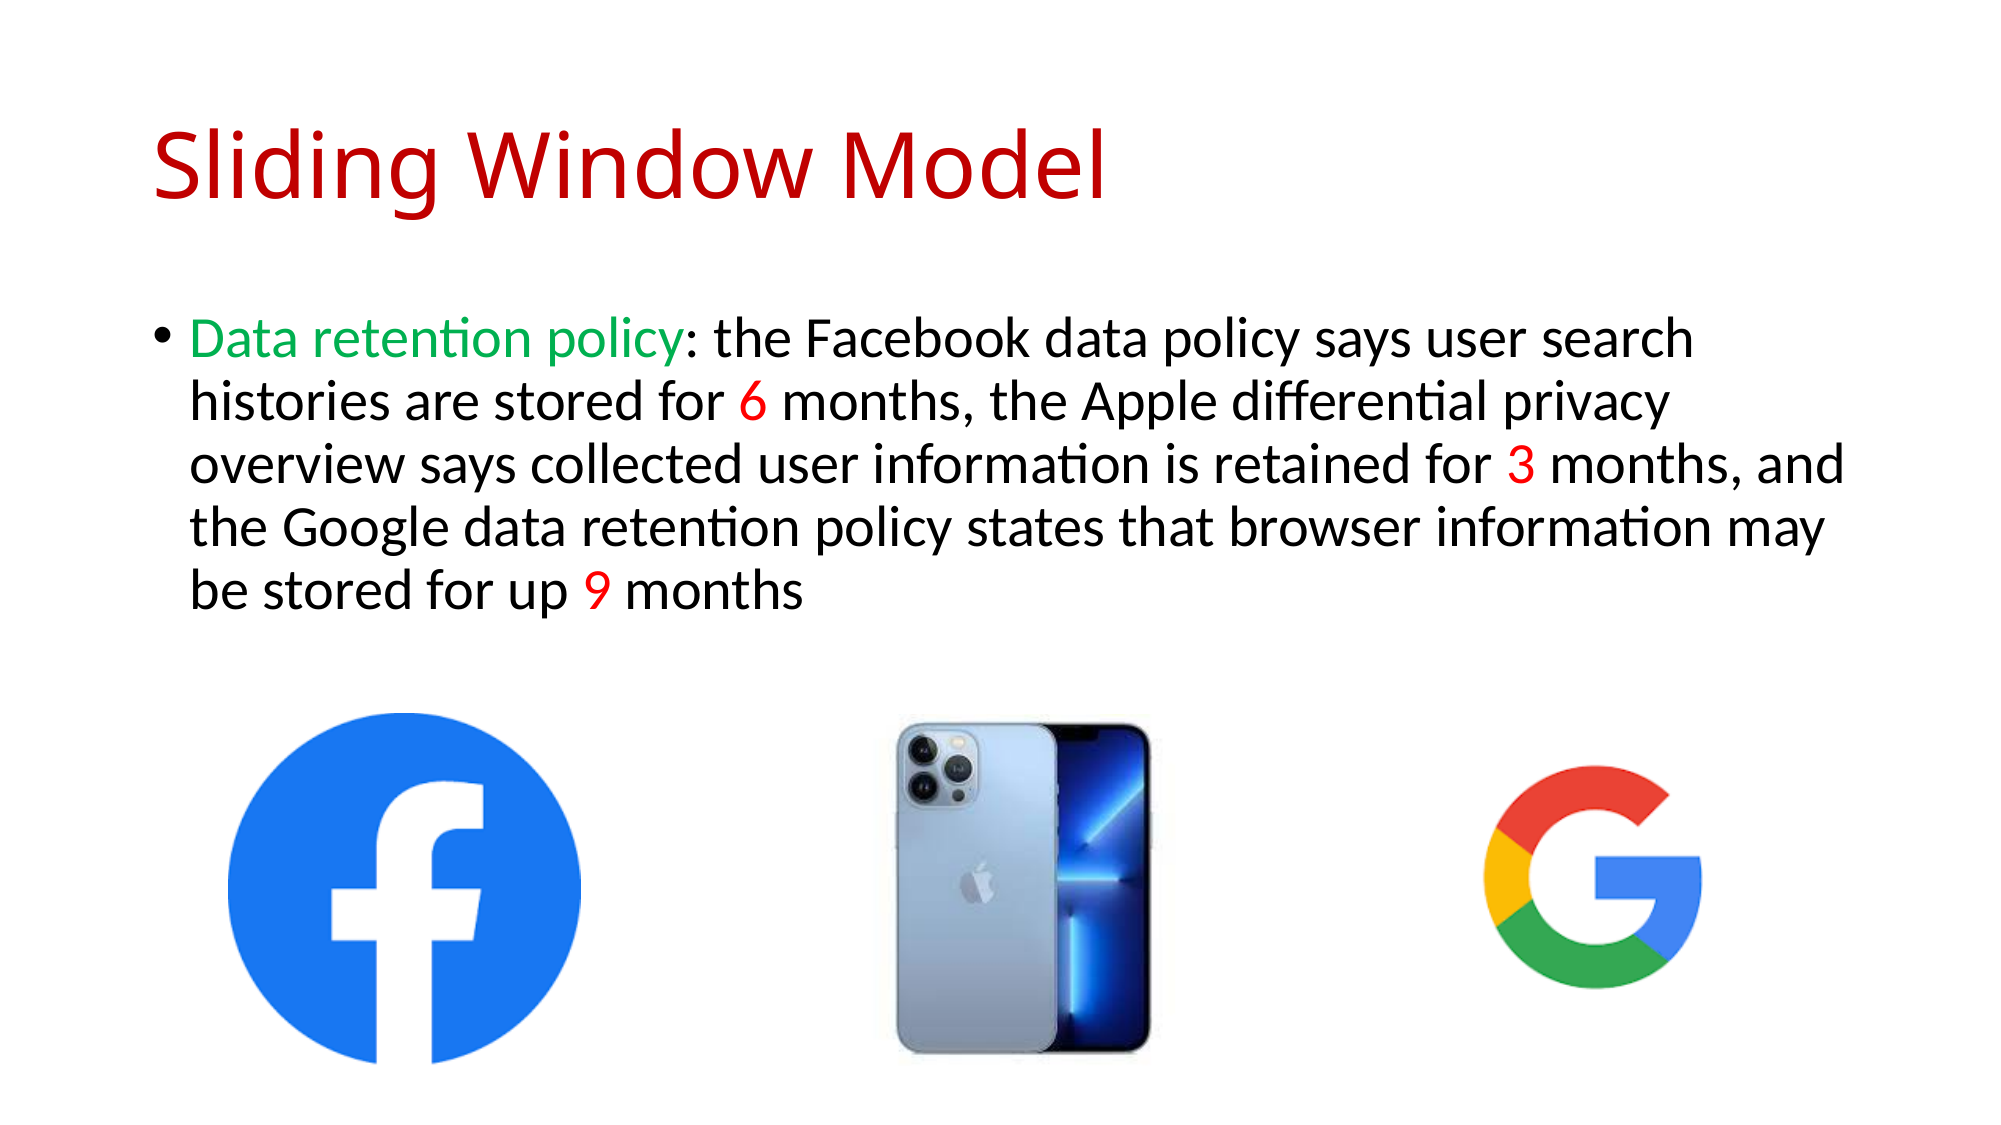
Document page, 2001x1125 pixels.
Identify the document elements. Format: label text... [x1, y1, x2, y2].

picture [849, 714, 1202, 1066]
picture [228, 713, 581, 1066]
list Data retention policy: the Facebook data policy says user search histories are stored for 6 months, the Apple differential privacy overview says collected user information is retained for 3 months, and the Google data retention policy states that browser information may be stored for up 9 months [137, 299, 1863, 1014]
title Sliding Window Model [137, 59, 1863, 278]
picture [1419, 701, 1772, 1054]
